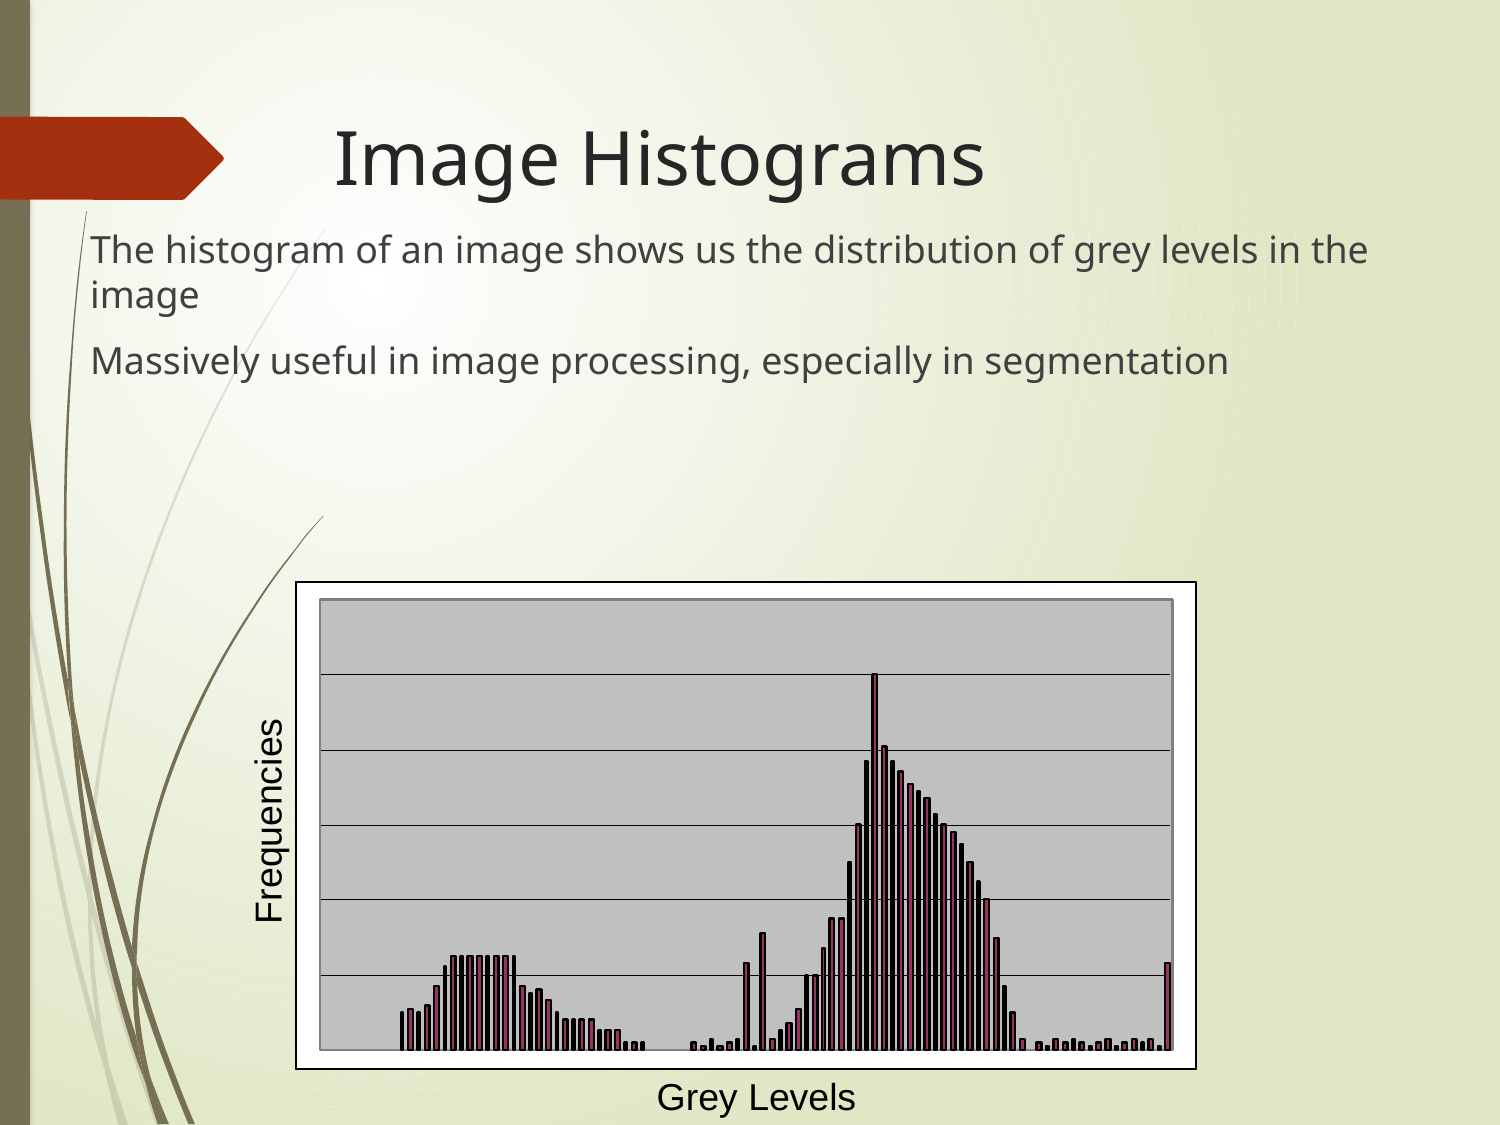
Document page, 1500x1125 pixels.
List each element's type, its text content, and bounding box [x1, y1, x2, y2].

title Image Histograms [319, 102, 1400, 218]
list The histogram of an image shows us the distribution of grey levels in the image Massively useful in image processing, especially in segmentation [75, 218, 1500, 1125]
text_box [238, 572, 1211, 1125]
